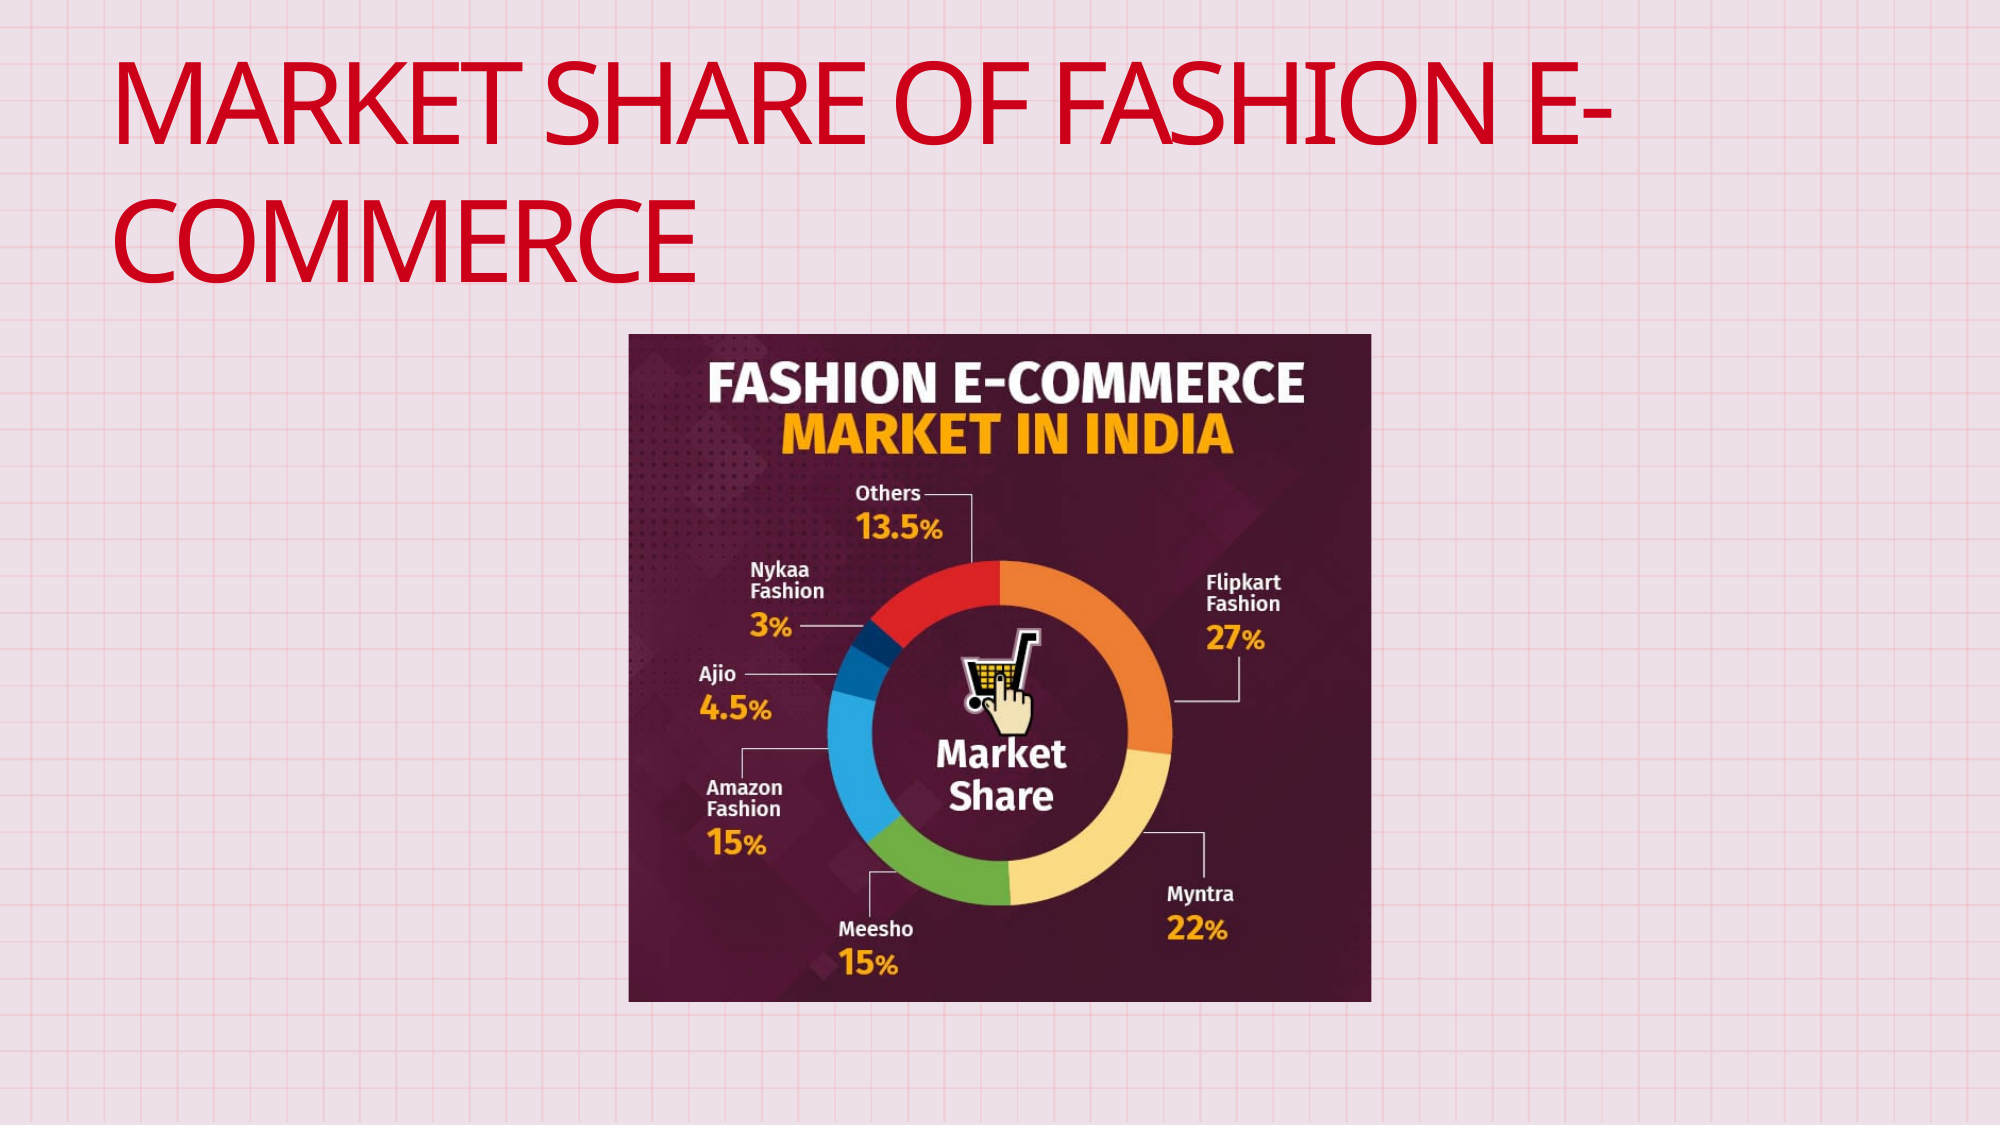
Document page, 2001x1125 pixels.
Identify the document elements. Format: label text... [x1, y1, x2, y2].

picture [0, 0, 2000, 1122]
title Market share of fashion e-commerce [93, 87, 1819, 306]
